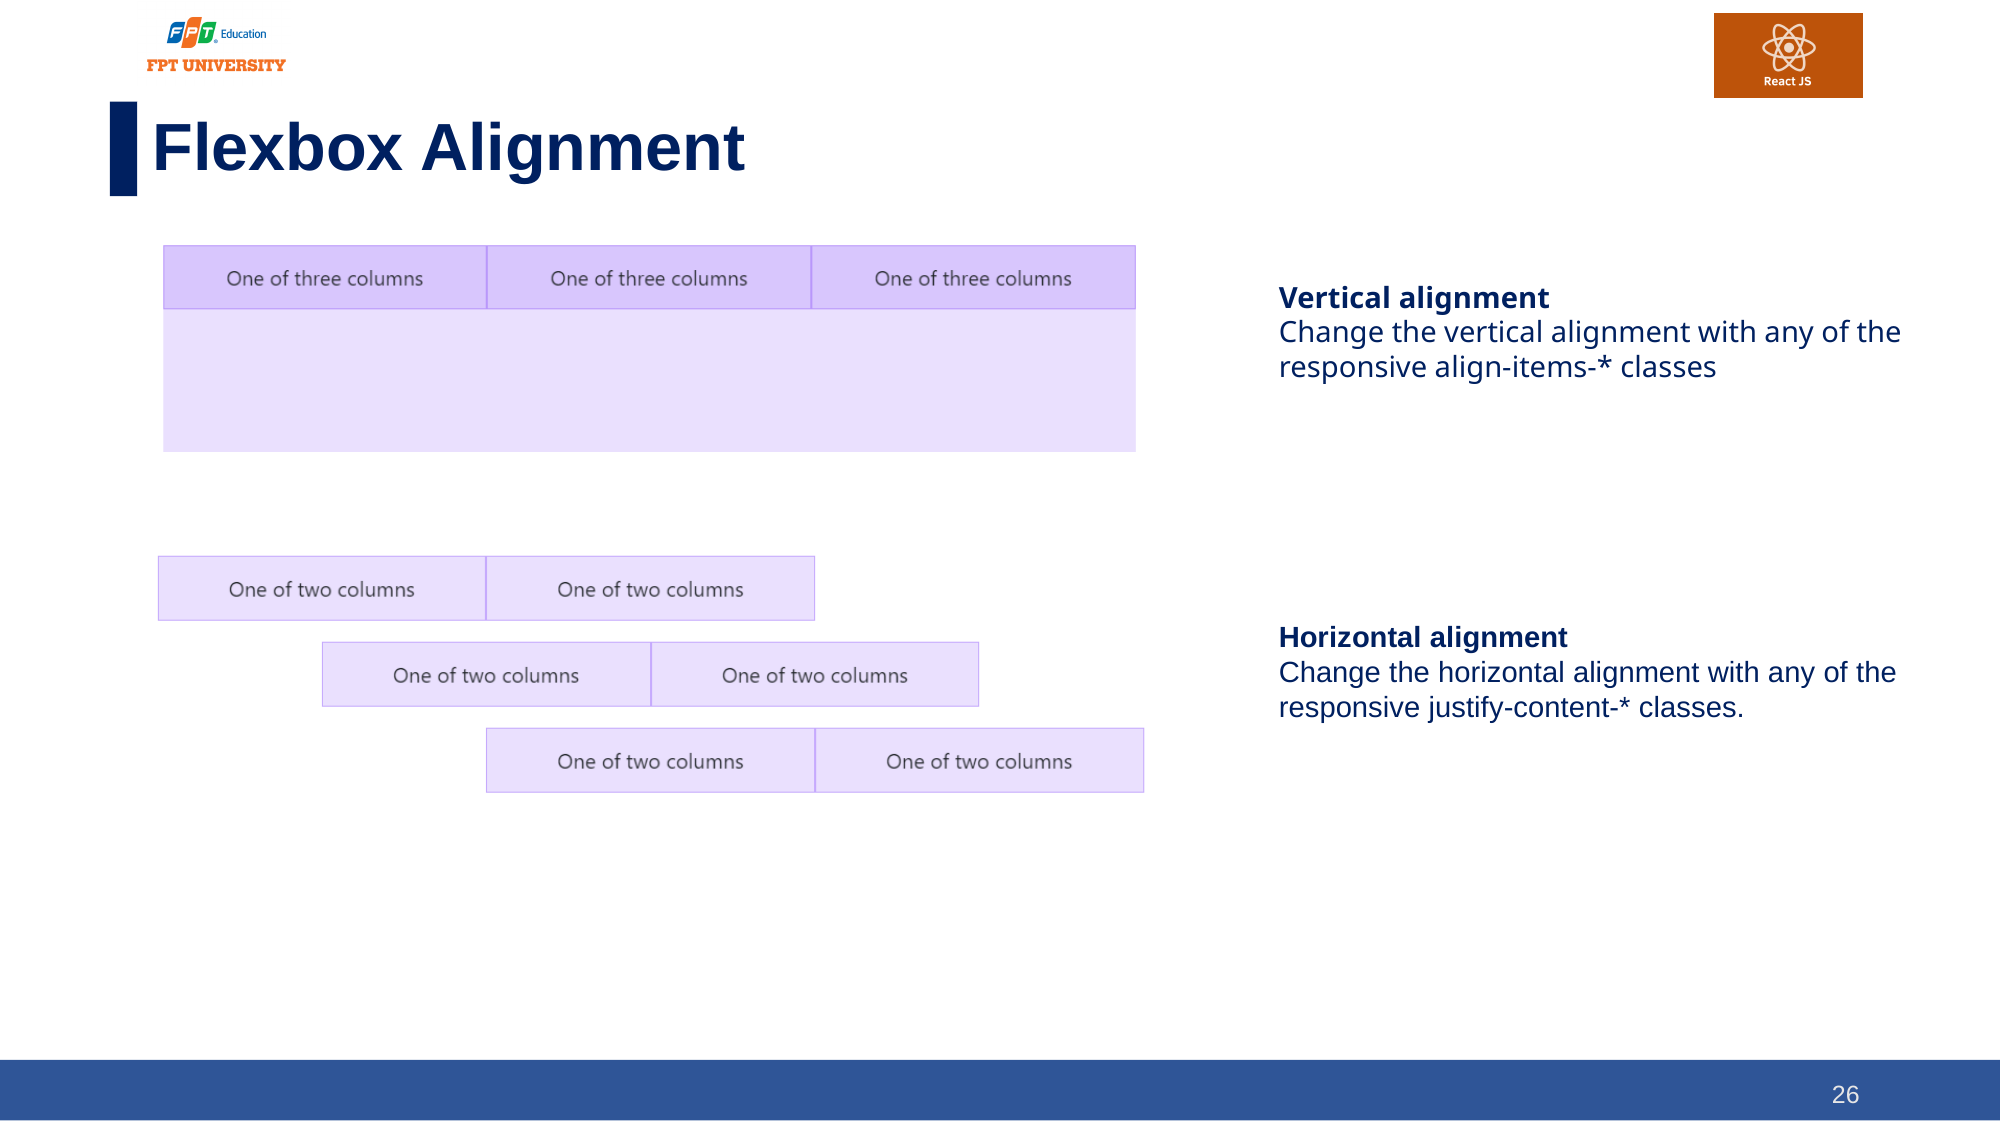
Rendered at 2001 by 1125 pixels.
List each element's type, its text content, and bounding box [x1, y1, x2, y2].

slide_number 26 [1424, 1063, 1875, 1123]
title Flexbox Alignment [137, 101, 1863, 197]
picture [153, 238, 1141, 453]
text_box Horizontal alignment Change the horizontal alignment with any of the responsive justify-content-* classes. [1264, 611, 1944, 731]
picture [137, 1, 291, 86]
picture [137, 538, 1161, 798]
text_box Vertical alignment Change the vertical alignment with any of the responsive align-items-* classes [1264, 271, 1944, 392]
